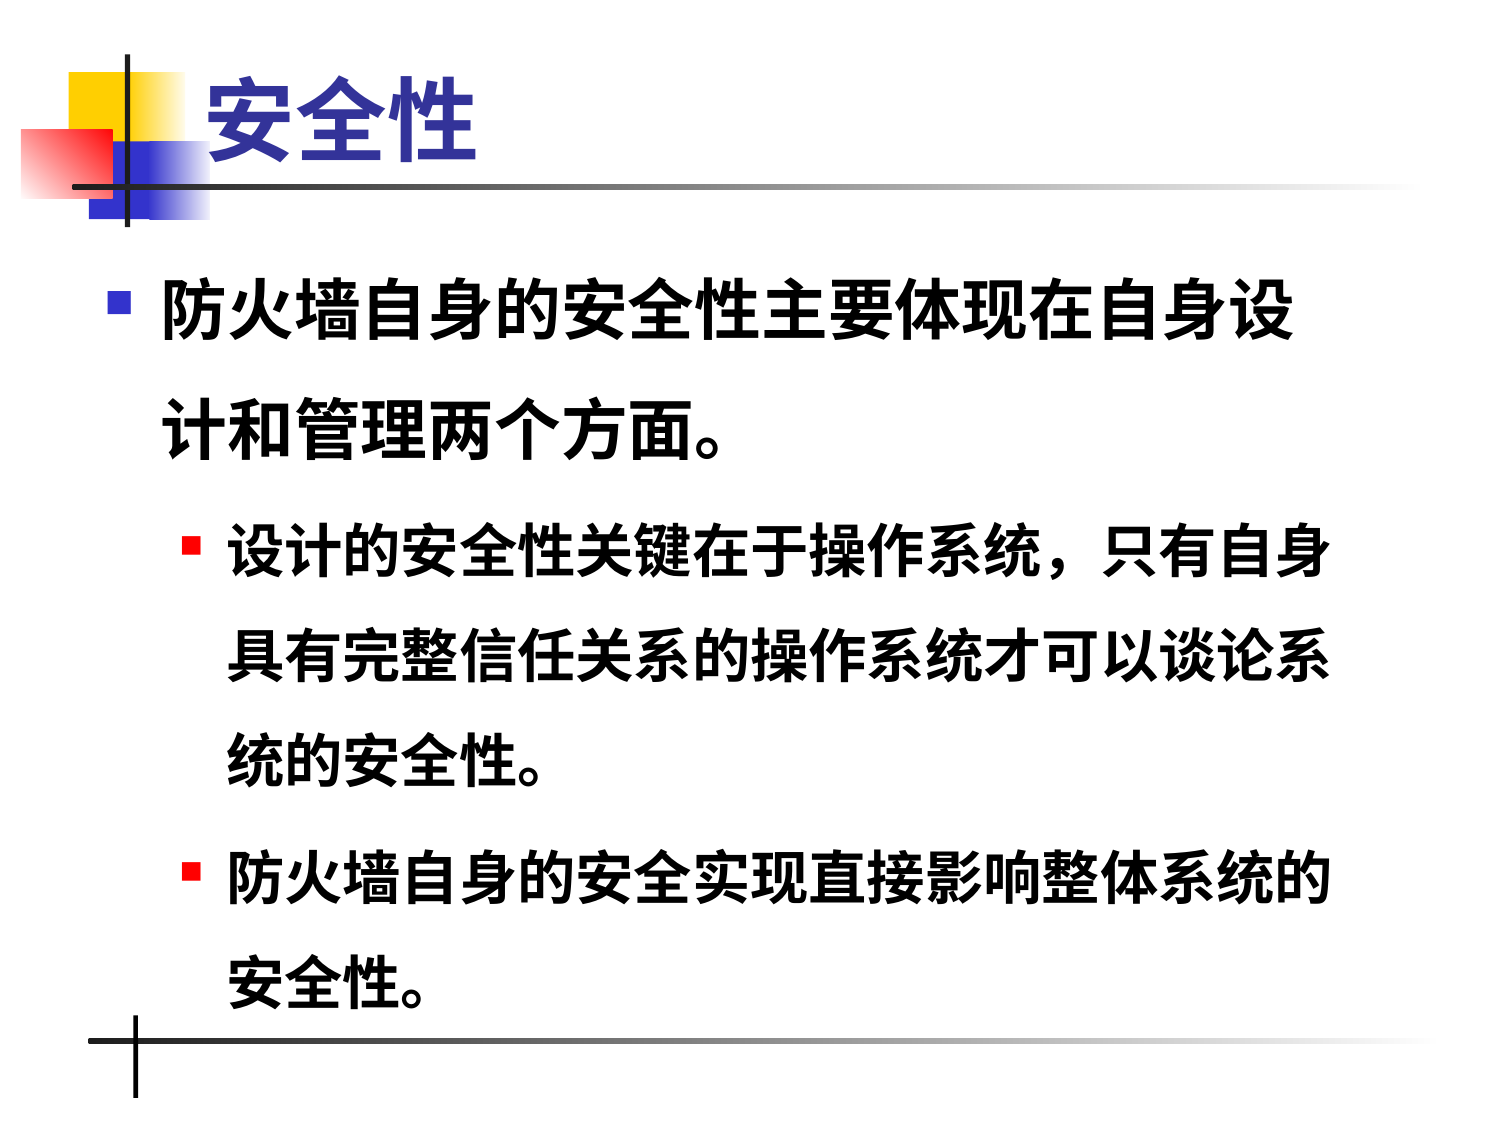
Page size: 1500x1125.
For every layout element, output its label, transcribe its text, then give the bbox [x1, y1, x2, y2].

title 安全性 [188, 23, 1468, 181]
list 防火墙自身的安全性主要体现在自身设计和管理两个方面。 设计的安全性关键在于操作系统，只有自身具有完整信任关系的操作系统才可以谈论系统的安全性。 防火墙自身的安全实现直接影响整体系统的安全性。 [89, 220, 1365, 1048]
